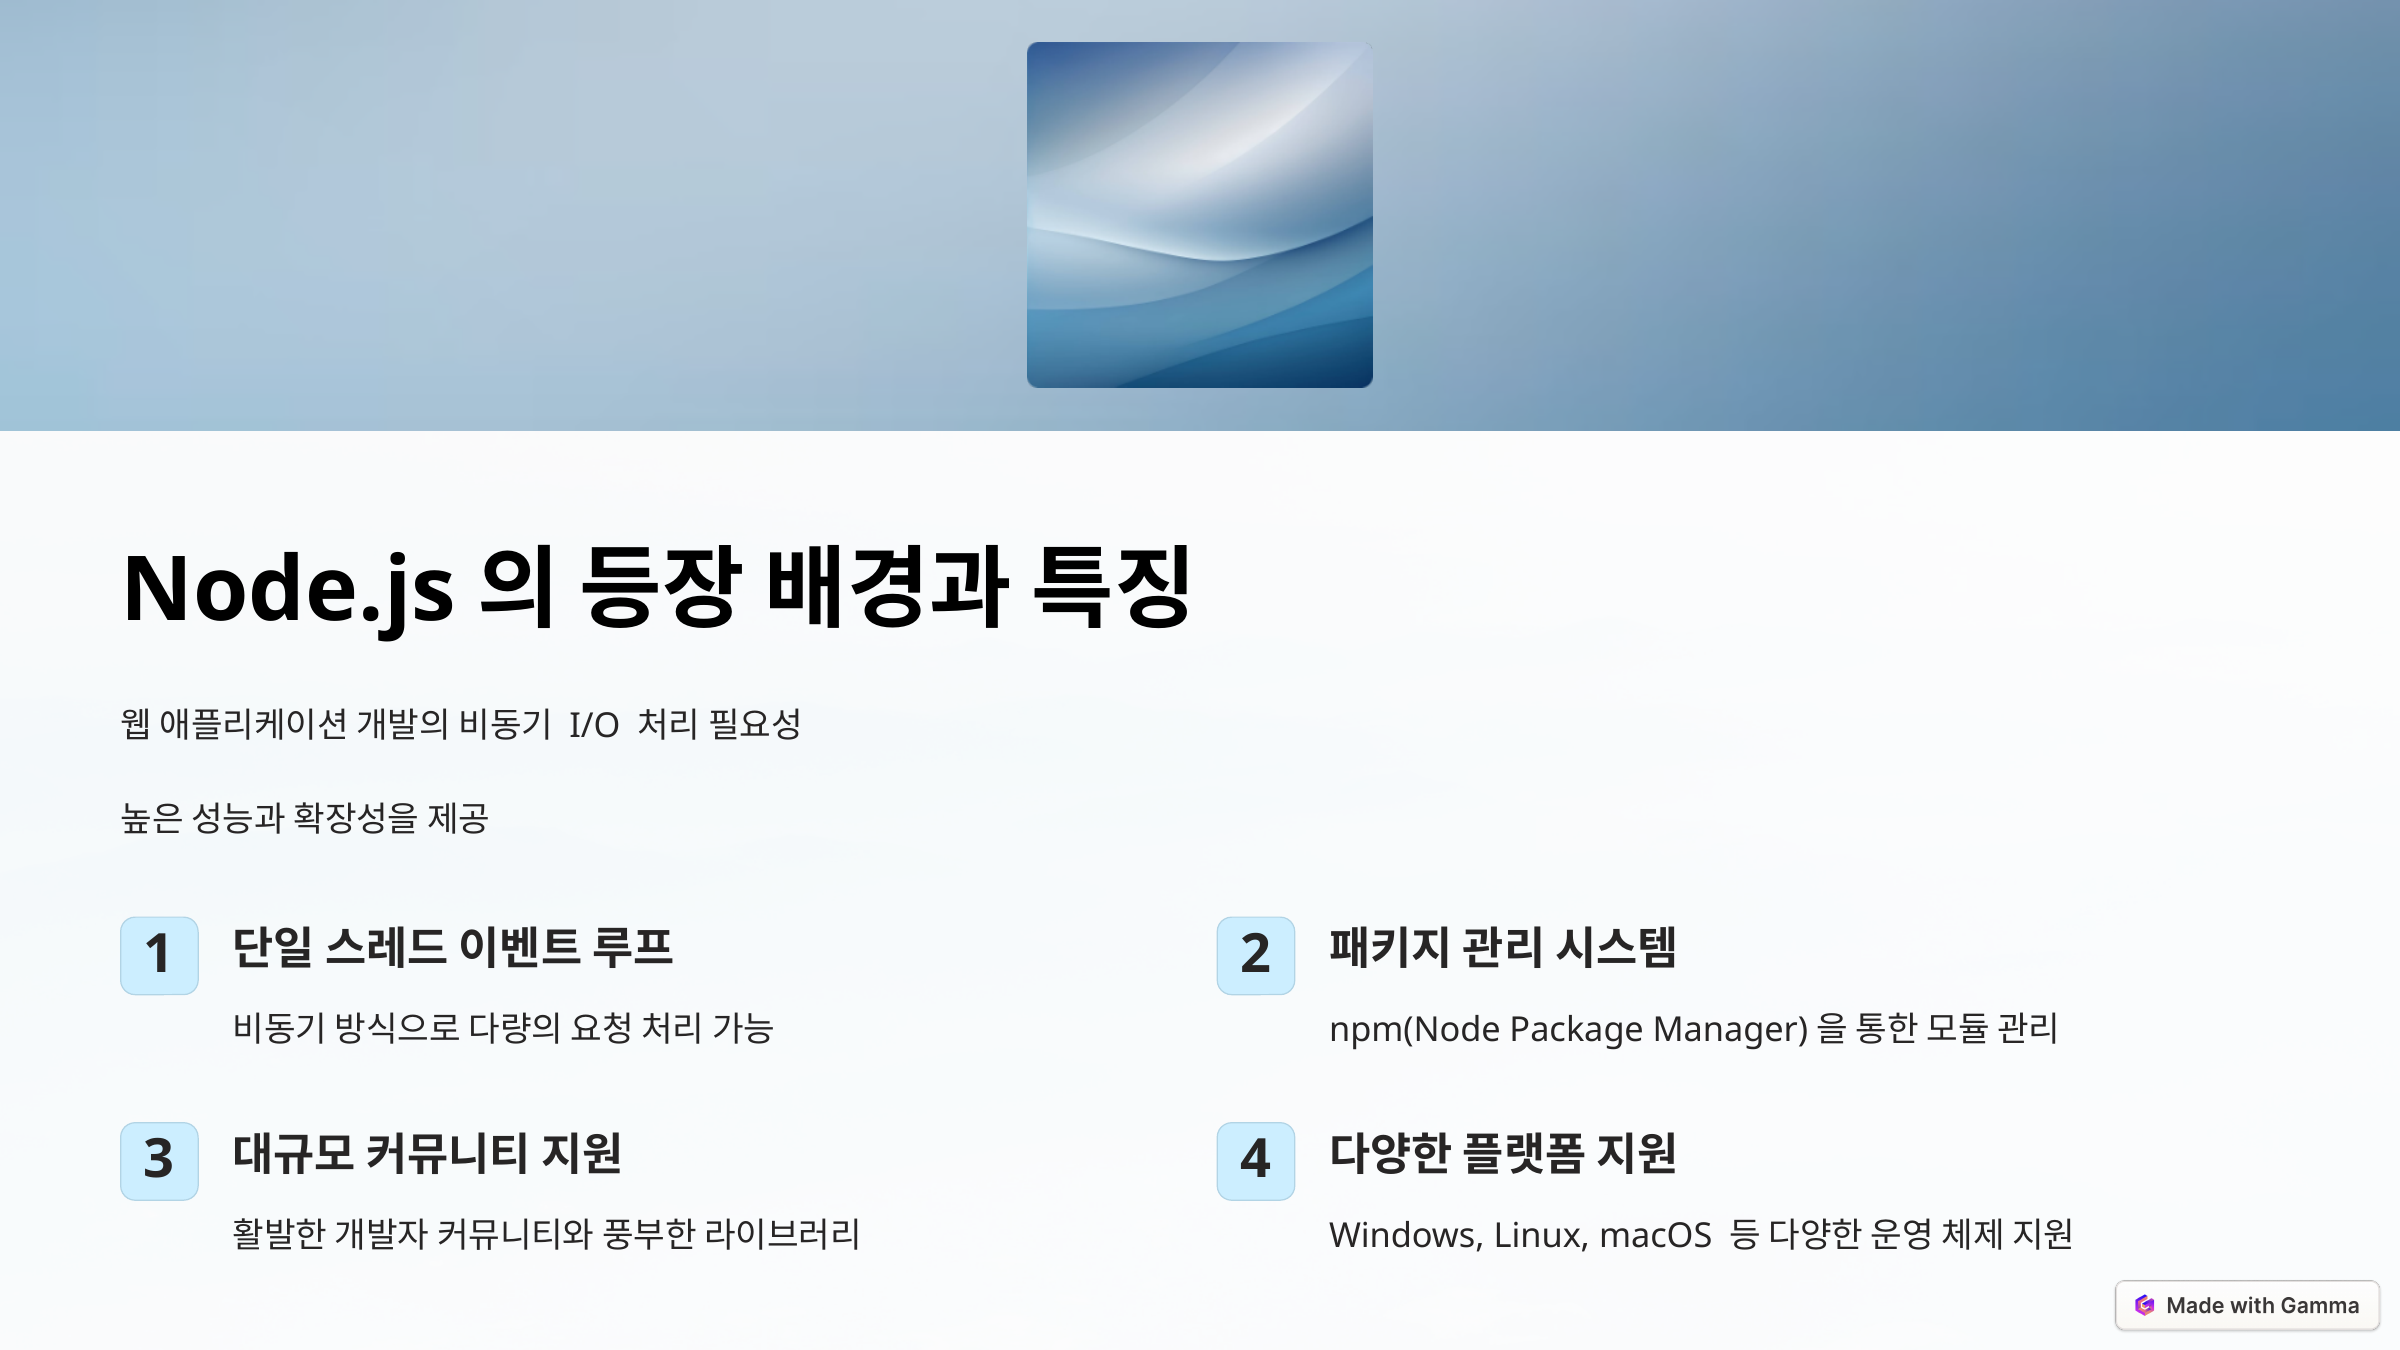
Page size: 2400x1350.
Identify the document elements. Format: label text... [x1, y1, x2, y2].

text_box 2 [1240, 928, 1272, 983]
text_box 3 [143, 1134, 175, 1189]
picture [0, 0, 2400, 431]
text_box npm(Node Package Manager)을 통한 모듈 관리 [1329, 994, 2280, 1050]
text_box 4 [1241, 1134, 1271, 1189]
text_box [120, 1122, 199, 1201]
picture [2106, 1271, 2389, 1339]
text_box 대규모 커뮤니티 지원 [232, 1122, 685, 1180]
text_box [1217, 1122, 1295, 1201]
text_box [1217, 917, 1295, 995]
text_box 웹 애플리케이션 개발의 비동기 I/O 처리 필요성 [120, 690, 2280, 746]
text_box 활발한 개발자 커뮤니티와 풍부한 라이브러리 [232, 1199, 1183, 1255]
text_box 다양한 플랫폼 지원 [1329, 1122, 1782, 1180]
text_box [120, 917, 199, 995]
text_box 높은 성능과 확장성을 제공 [120, 784, 2280, 840]
text_box 비동기 방식으로 다량의 요청 처리 가능 [232, 994, 1183, 1050]
text_box 단일 스레드 이벤트 루프 [232, 917, 685, 974]
text_box Windows, Linux, macOS 등 다양한 운영 체제 지원 [1329, 1199, 2280, 1255]
text_box Node.js의 등장 배경과 특징 [120, 525, 1156, 639]
text_box 패키지 관리 시스템 [1329, 917, 1782, 974]
text_box 1 [147, 928, 171, 983]
